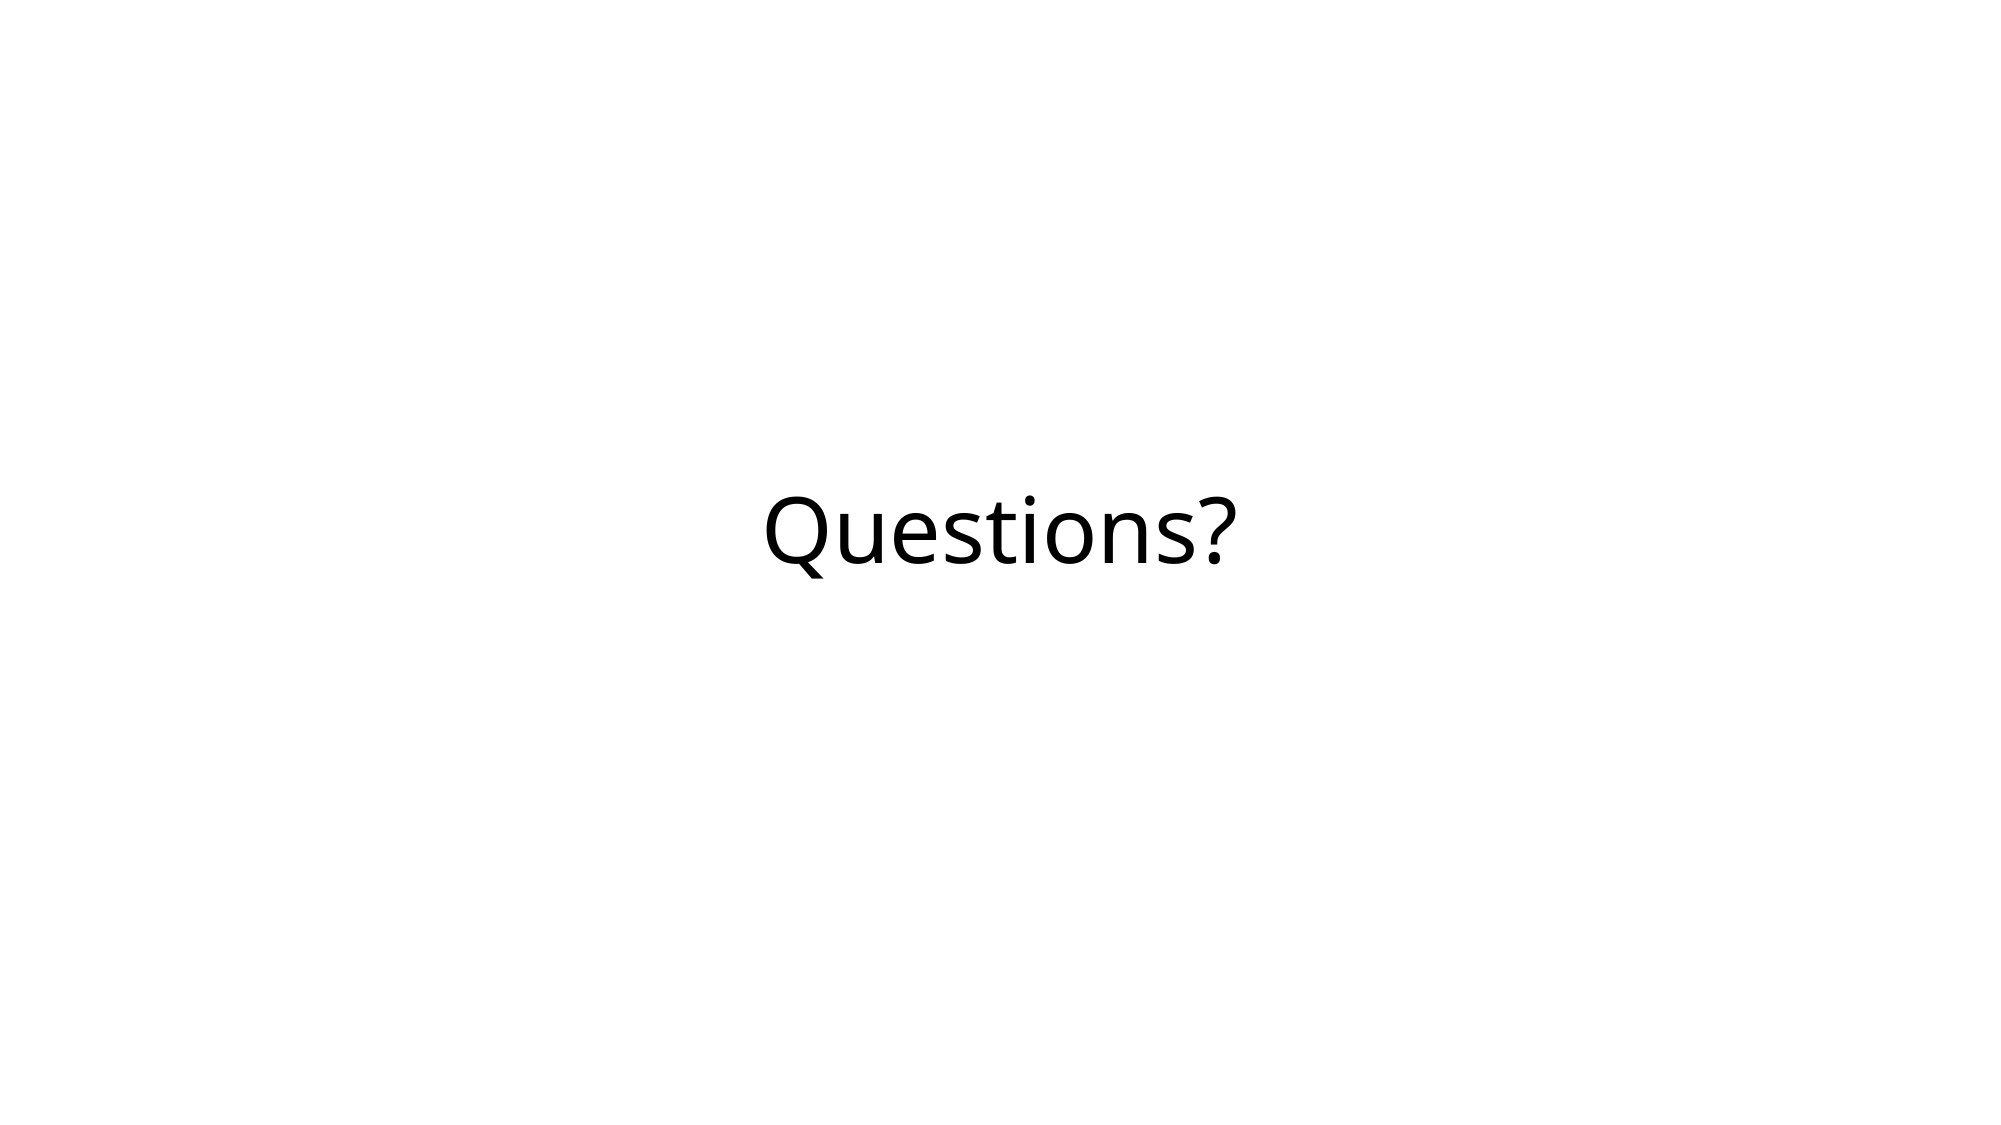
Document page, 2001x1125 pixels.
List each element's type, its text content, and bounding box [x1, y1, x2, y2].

title Questions? [137, 59, 1863, 1009]
